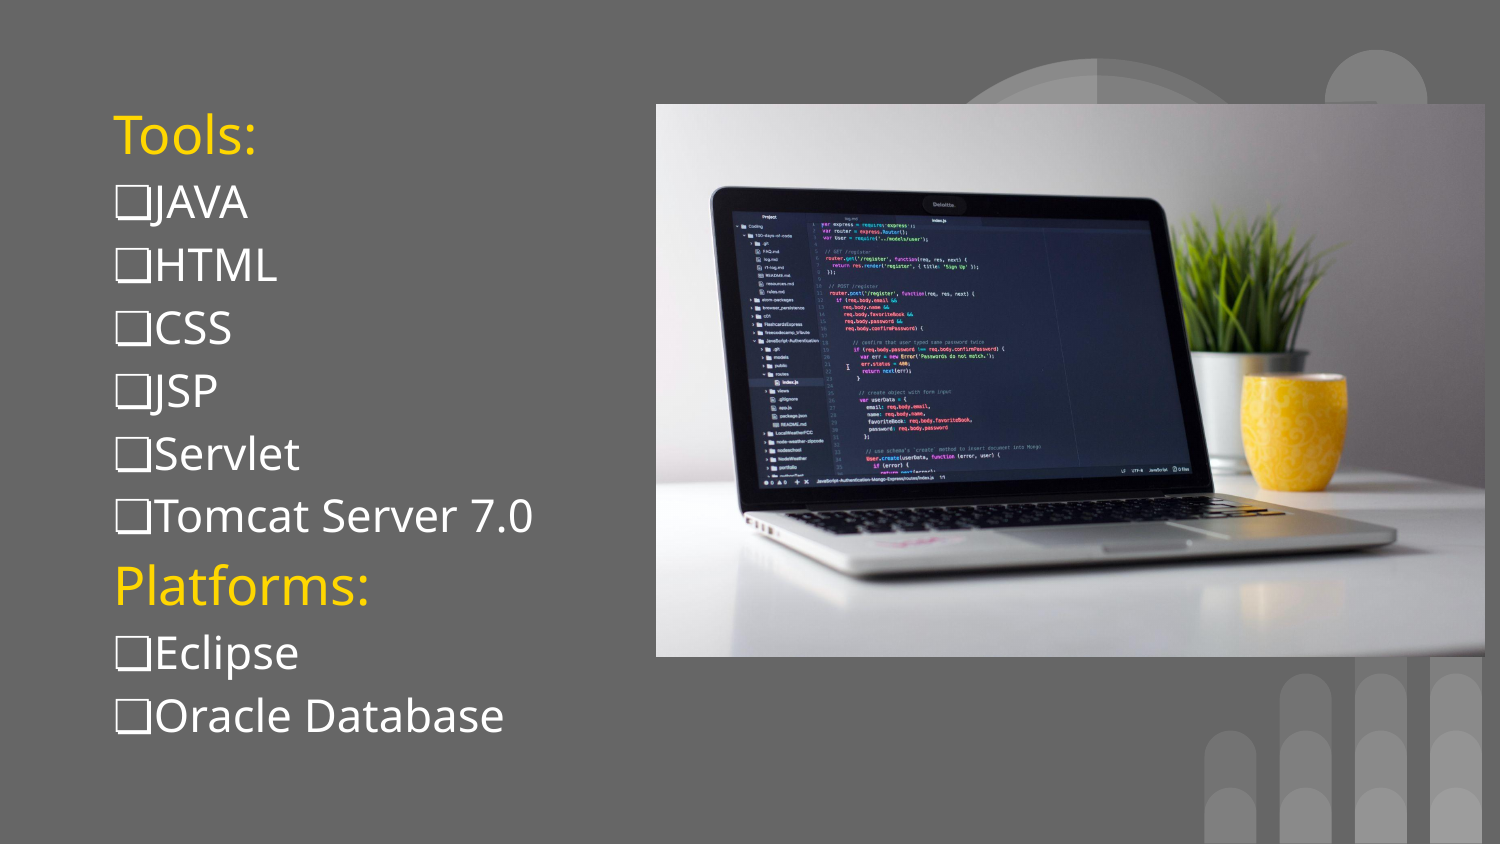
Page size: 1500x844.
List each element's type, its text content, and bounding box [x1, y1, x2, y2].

title Tools: ❏JAVA ❏HTML ❏CSS ❏JSP ❏Servlet ❏Tomcat Server 7.0 Platforms: ❏Eclipse ❏Oracle Database [98, 76, 1008, 761]
picture [656, 104, 1485, 657]
